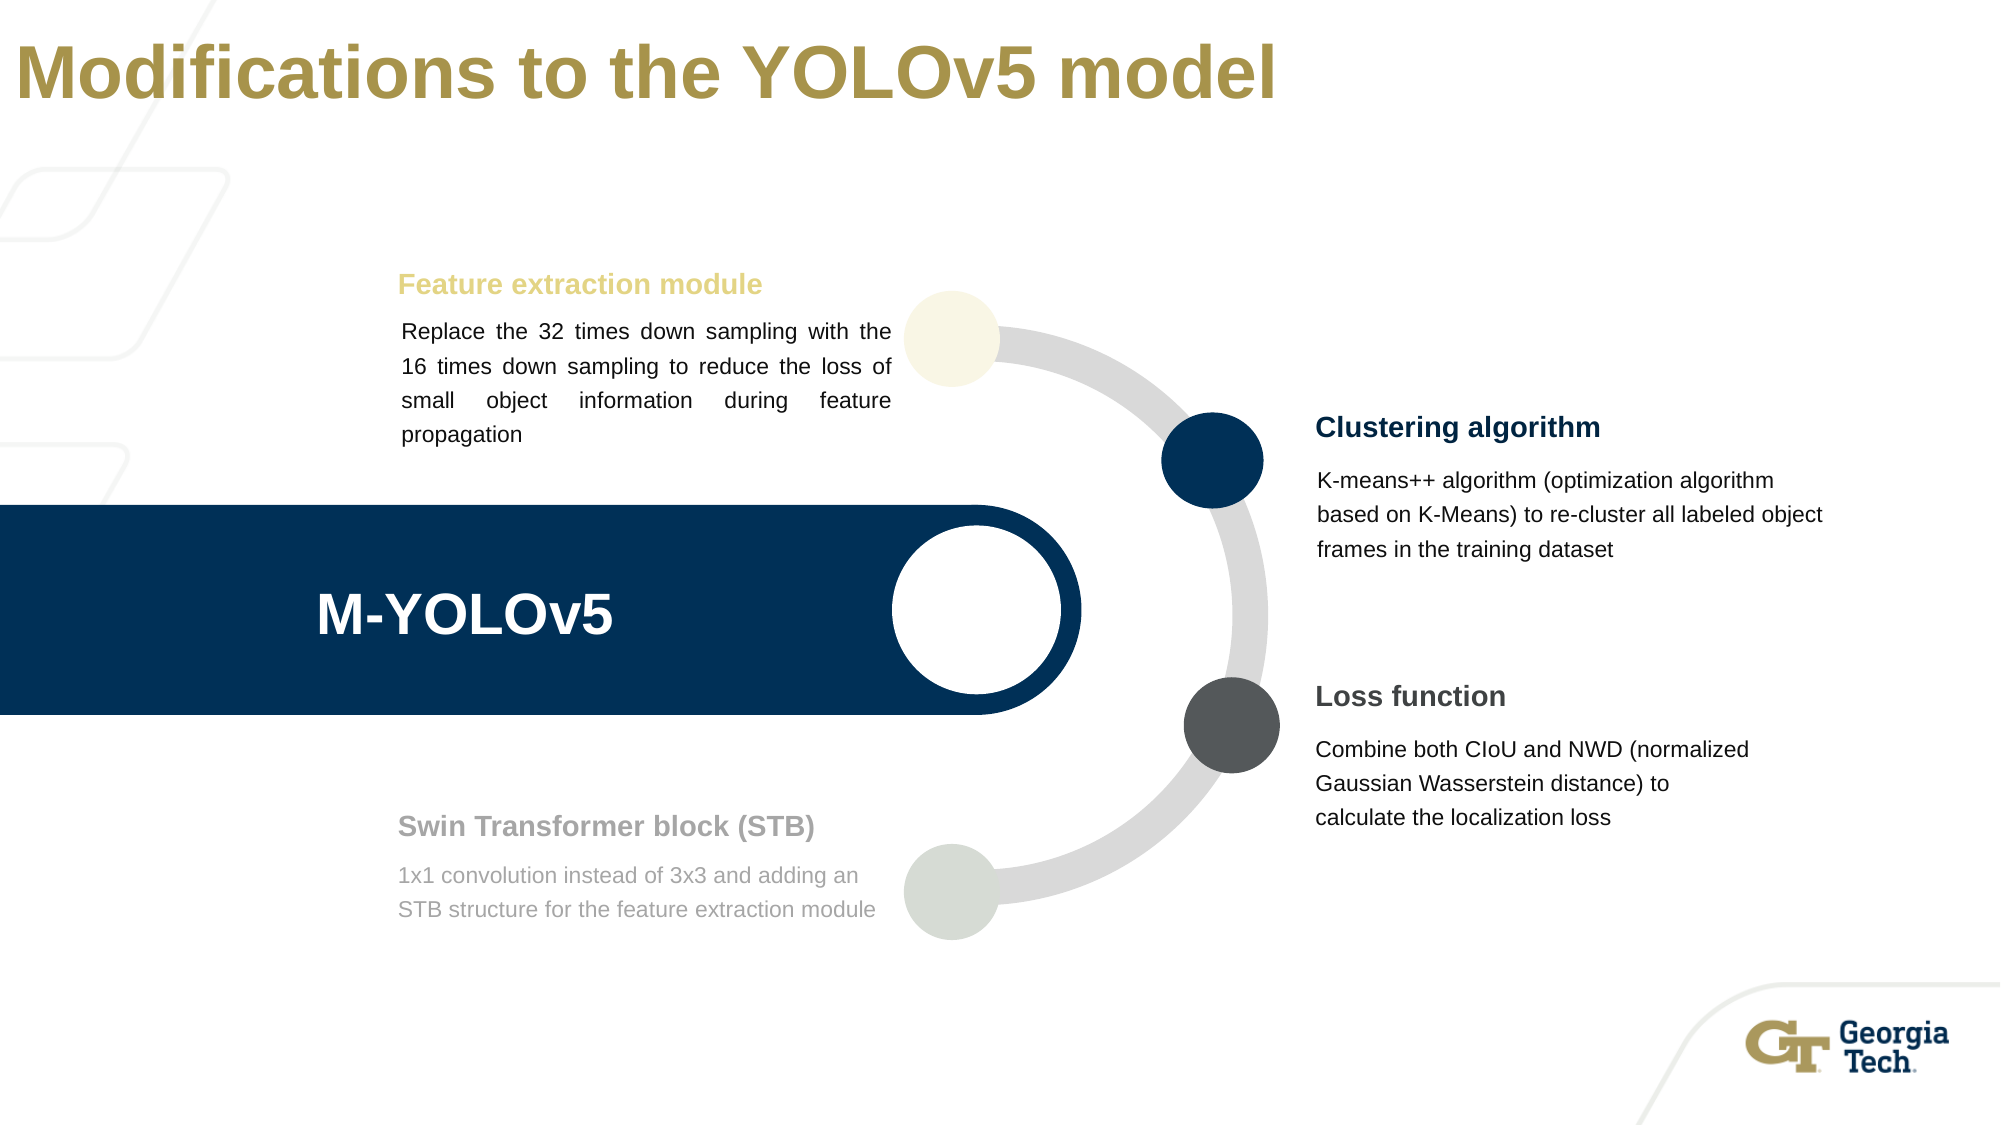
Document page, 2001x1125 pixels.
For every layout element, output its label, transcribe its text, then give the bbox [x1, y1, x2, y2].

text_box [1000, 764, 1186, 906]
text_box [1223, 551, 1270, 677]
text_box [0, 504, 1082, 715]
text_box [1000, 325, 1187, 441]
title Modifications to the YOLOv5 model [0, 21, 1843, 127]
picture [0, 0, 2001, 1125]
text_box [397, 811, 1000, 946]
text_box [1183, 677, 1767, 820]
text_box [1161, 412, 1845, 551]
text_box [397, 269, 1000, 416]
